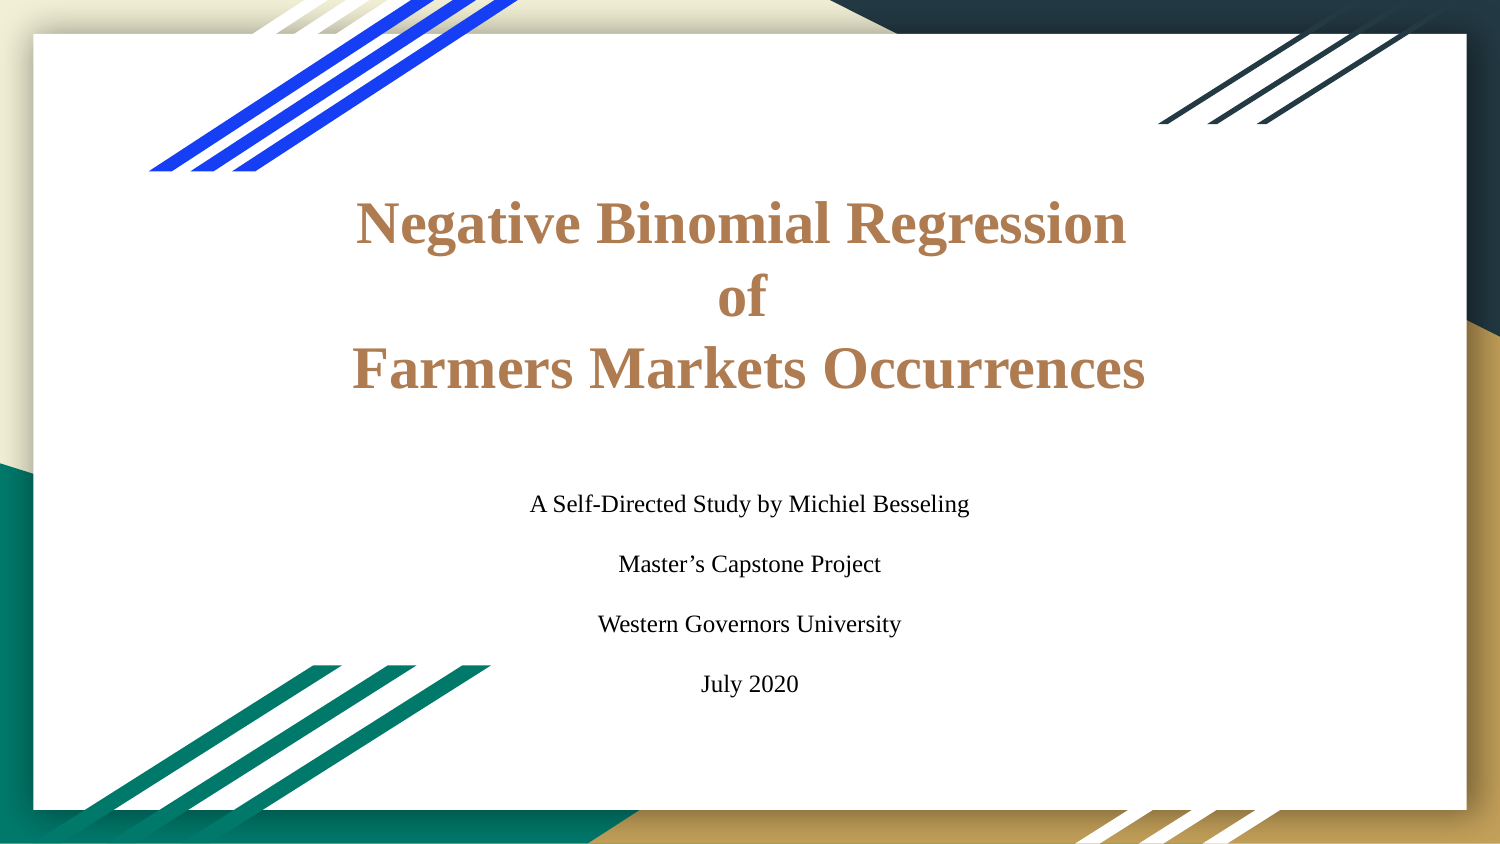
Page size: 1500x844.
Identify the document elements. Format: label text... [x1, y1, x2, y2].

subtitle A Self-Directed Study by Michiel Besseling Master’s Capstone Project Western Governors University July 2020 [51, 442, 1449, 760]
title Negative Binomial Regression of Farmers Markets Occurrences [51, 195, 1449, 390]
